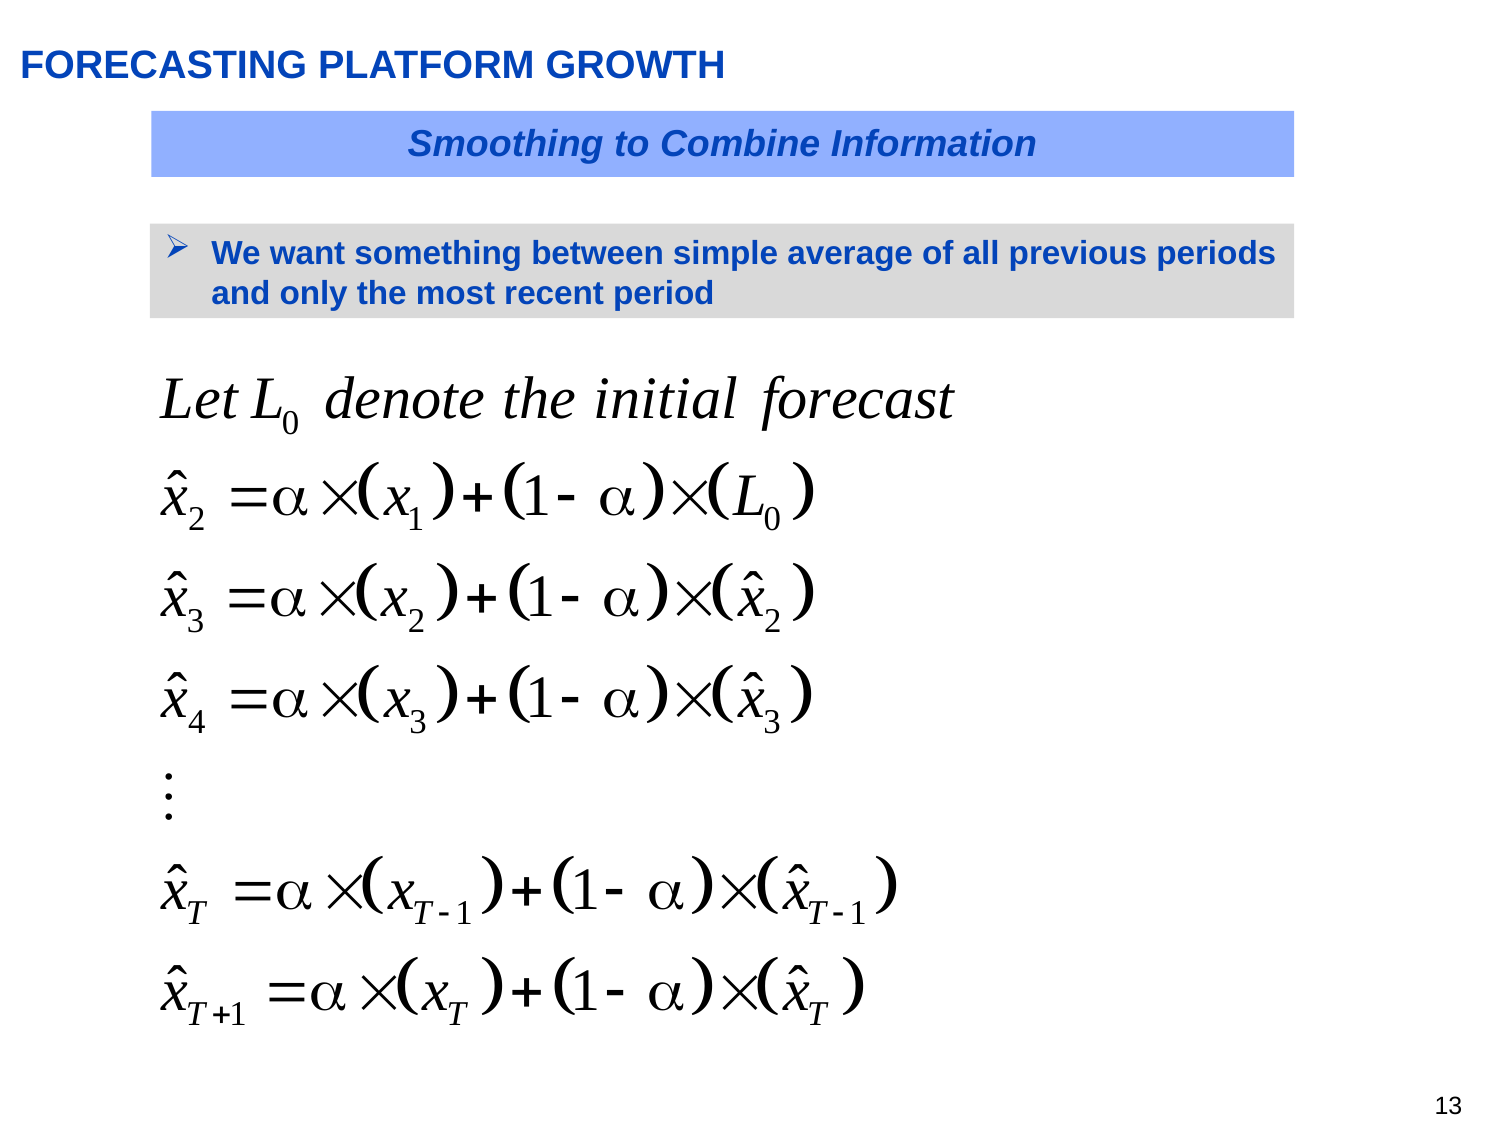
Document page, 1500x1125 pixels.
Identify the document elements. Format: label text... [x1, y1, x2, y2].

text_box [149, 361, 969, 1044]
title FORECASTING PLATFORM GROWTH [19, 38, 1463, 87]
slide_number 12 [1149, 1089, 1463, 1121]
text_box Smoothing to Combine Information [151, 110, 1295, 177]
text_box We want something between simple average of all previous periods and only the most recent period [149, 223, 1295, 319]
